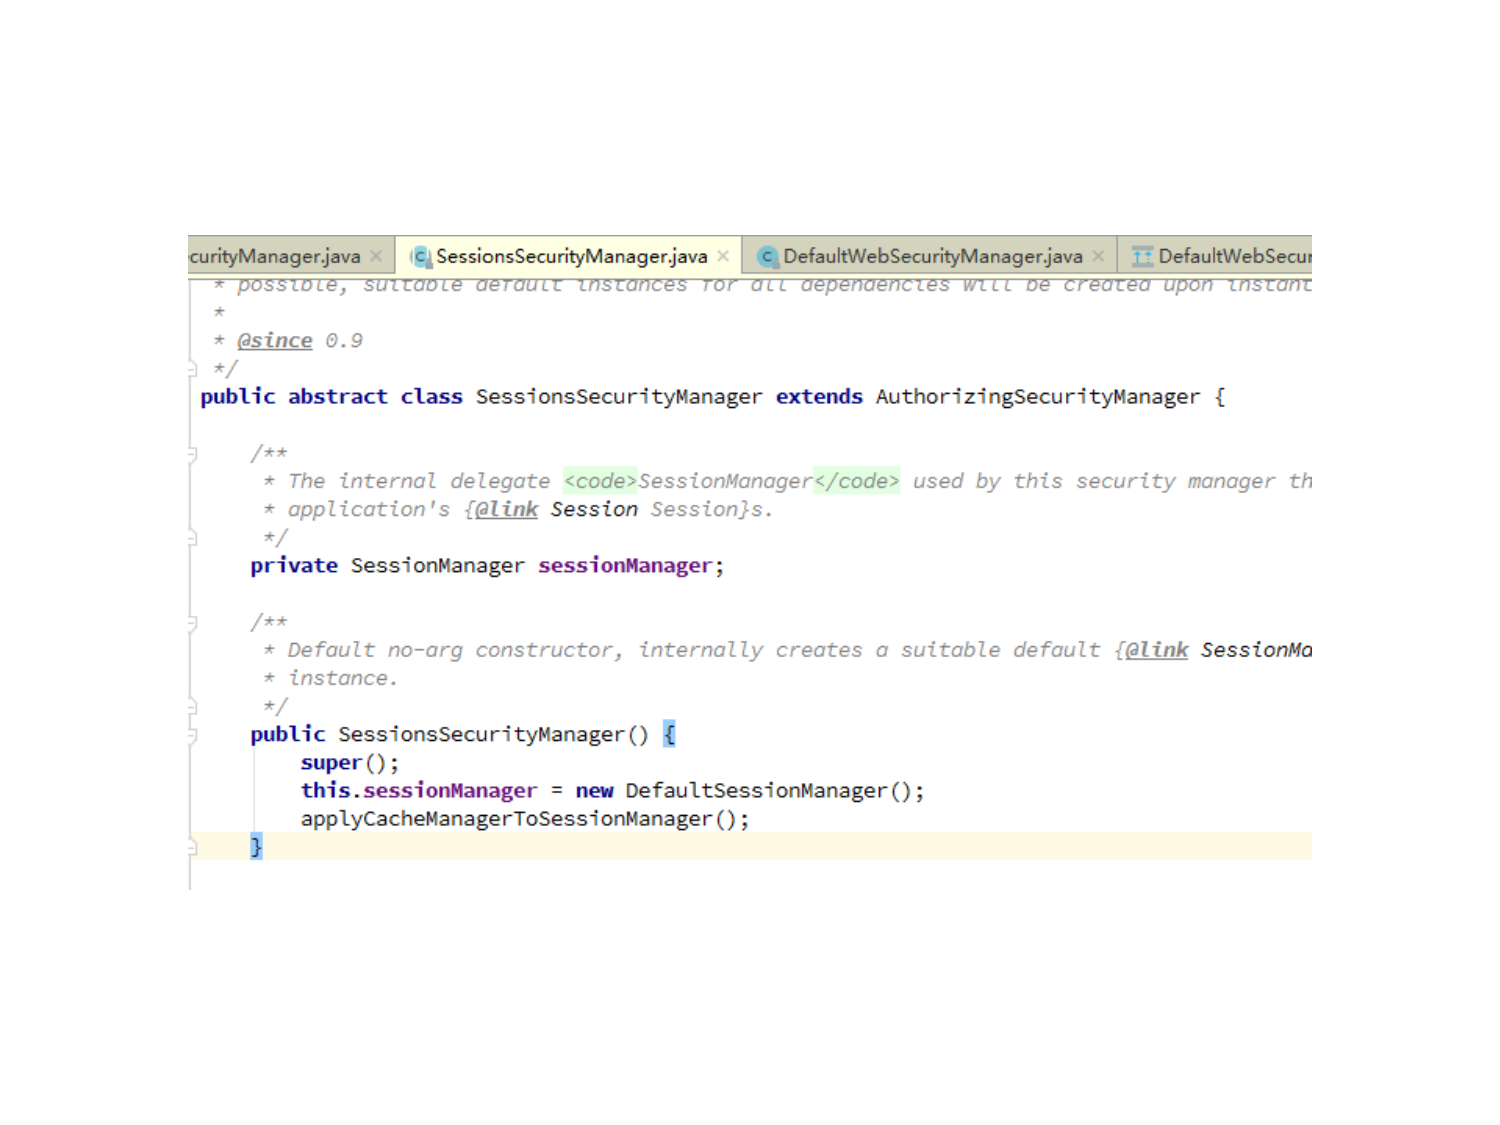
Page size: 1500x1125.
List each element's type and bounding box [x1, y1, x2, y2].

picture [188, 234, 1312, 890]
